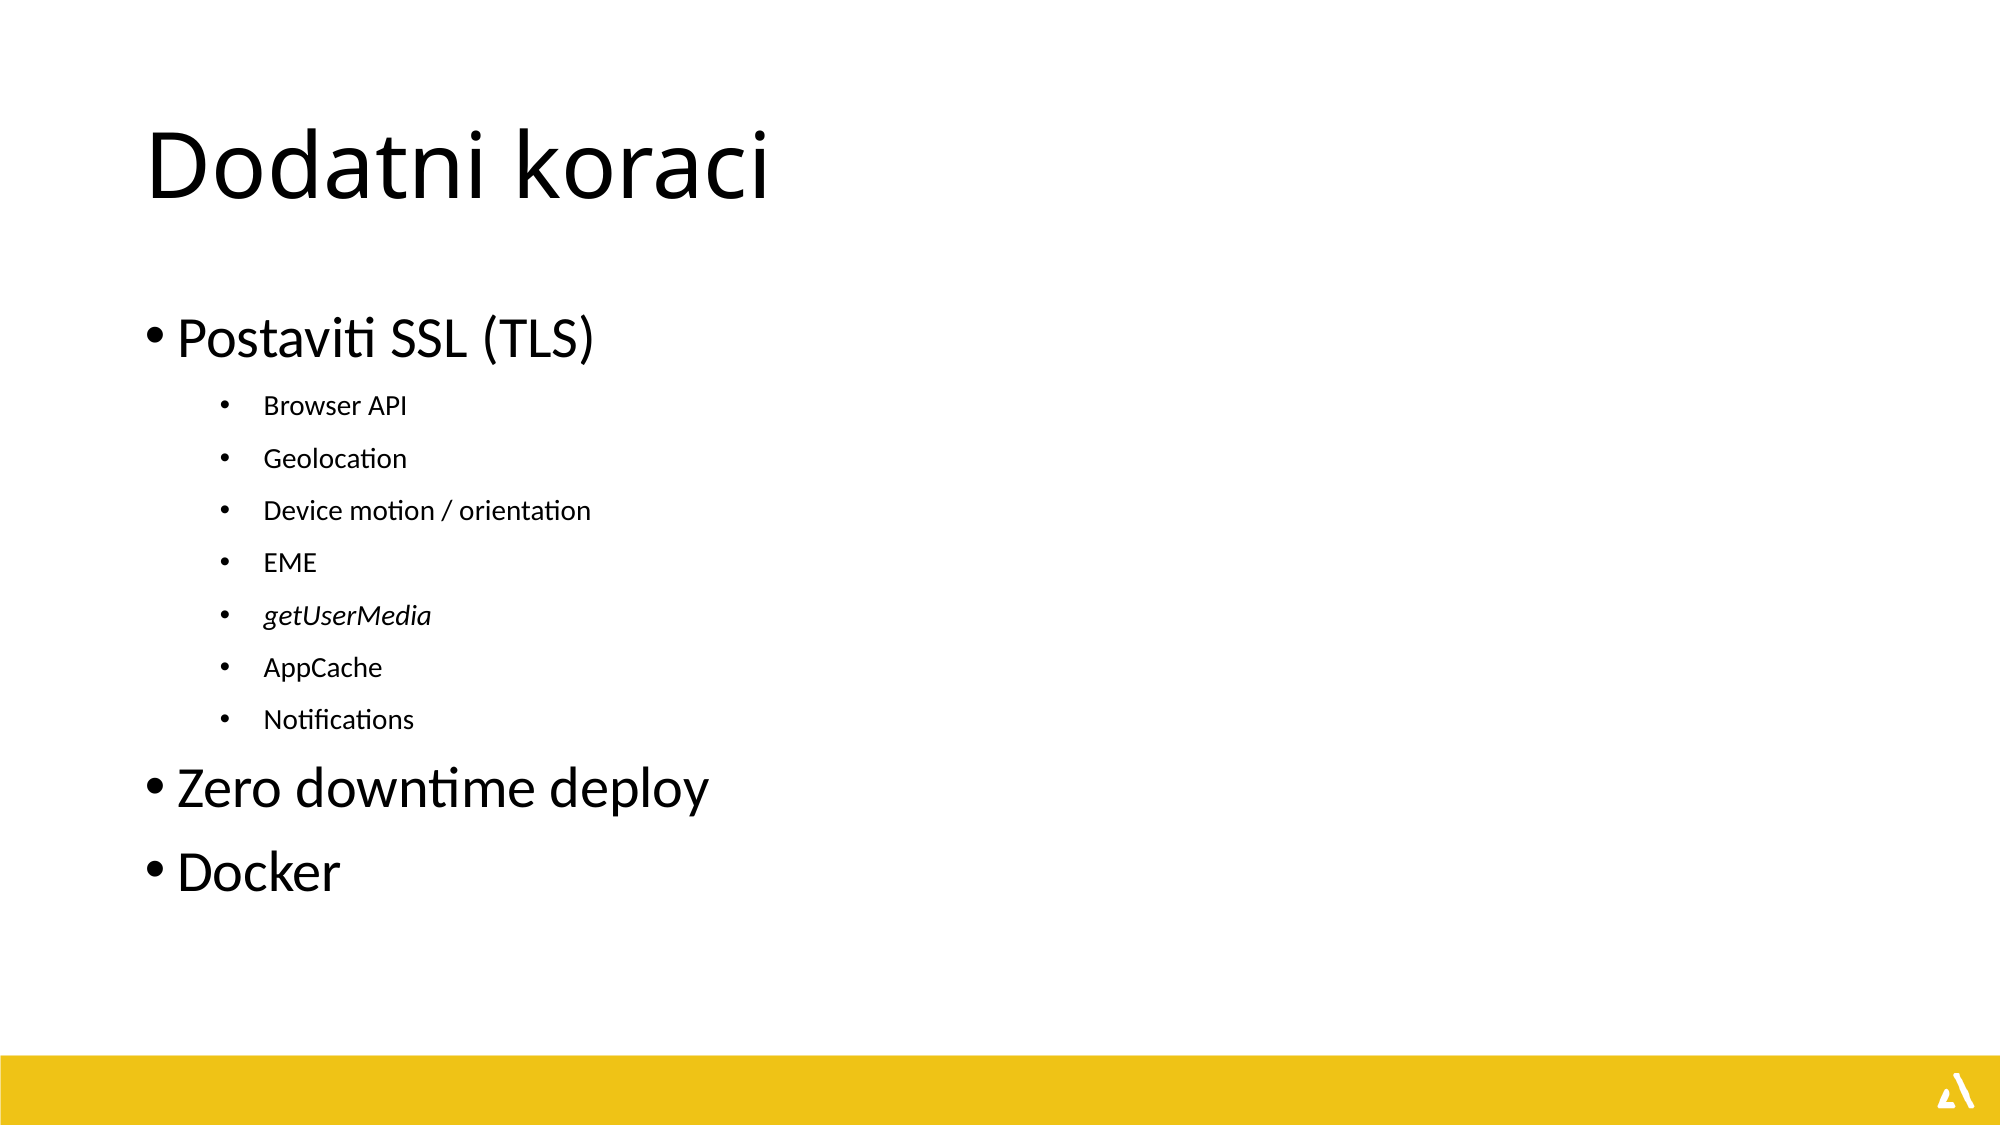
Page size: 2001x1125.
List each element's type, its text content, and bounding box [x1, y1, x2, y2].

title Dodatni koraci [136, 59, 1863, 278]
list Postaviti SSL (TLS) Browser API Geolocation Device motion / orientation EME getUserMedia AppCache Notifications Zero downtime deploy Docker [136, 298, 1863, 1014]
picture [0, 1055, 2000, 1125]
